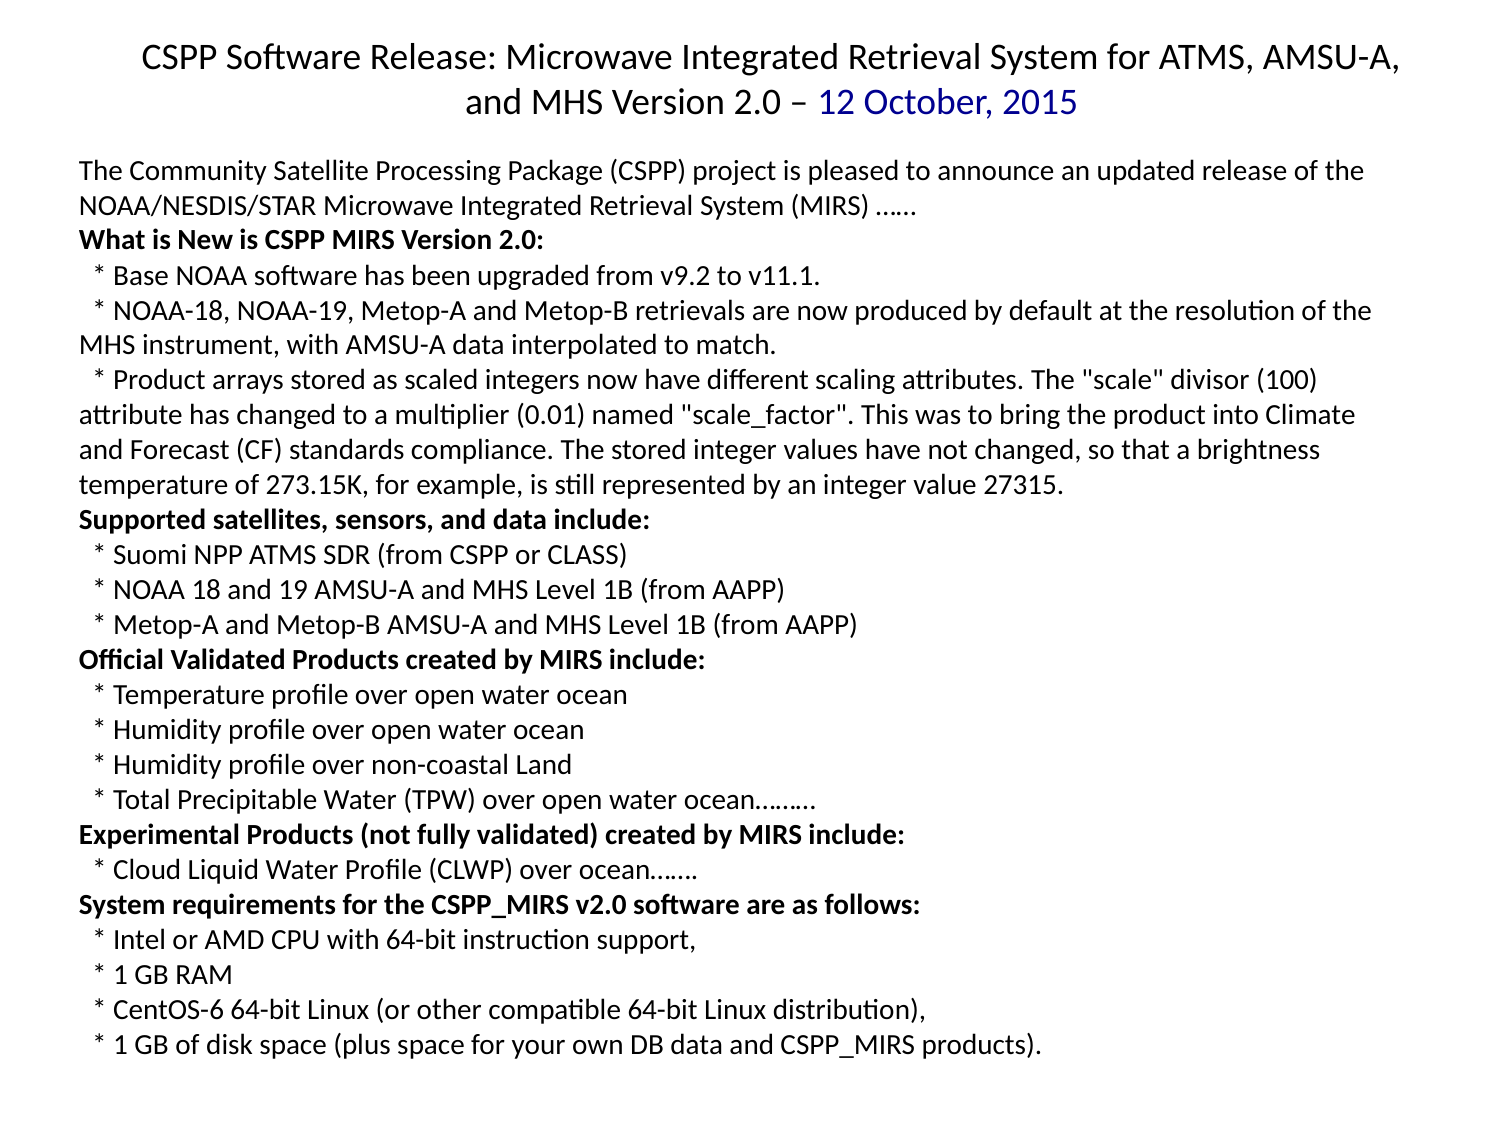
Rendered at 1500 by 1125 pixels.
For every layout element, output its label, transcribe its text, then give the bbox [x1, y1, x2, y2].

text_box The Community Satellite Processing Package (CSPP) project is pleased to announce an updated release of the NOAA/NESDIS/STAR Microwave Integrated Retrieval System (MIRS) …… What is New is CSPP MIRS Version 2.0: * Base NOAA software has been upgraded from v9.2 to v11.1. * NOAA-18, NOAA-19, Metop-A and Metop-B retrievals are now produced by default at the resolution of the MHS instrument, with AMSU-A data interpolated to match. * Product arrays stored as scaled integers now have different scaling attributes. The "scale" divisor (100) attribute has changed to a multiplier (0.01) named "scale_factor". This was to bring the product into Climate and Forecast (CF) standards compliance. The stored integer values have not changed, so that a brightness temperature of 273.15K, for example, is still represented by an integer value 27315. Supported satellites, sensors, and data include: * Suomi NPP ATMS SDR (from CSPP or CLASS) * NOAA 18 and 19 AMSU-A and MHS Level 1B (from AAPP) * Metop-A and Metop-B AMSU-A and MHS Level 1B (from AAPP) Official Validated Products created by MIRS include: * Temperature profile over open water ocean * Humidity profile over open water ocean * Humidity profile over non-coastal Land * Total Precipitable Water (TPW) over open water ocean……… Experimental Products (not fully validated) created by MIRS include: * Cloud Liquid Water Profile (CLWP) over ocean……. System requirements for the CSPP_MIRS v2.0 software are as follows: * Intel or AMD CPU with 64-bit instruction support, * 1 GB RAM * CentOS-6 64-bit Linux (or other compatible 64-bit Linux distribution), * 1 GB of disk space (plus space for your own DB data and CSPP_MIRS products). [64, 143, 1411, 1068]
text_box CSPP Software Release: Microwave Integrated Retrieval System for ATMS, AMSU-A, and MHS Version 2.0 – 12 October, 2015 [98, 25, 1445, 130]
